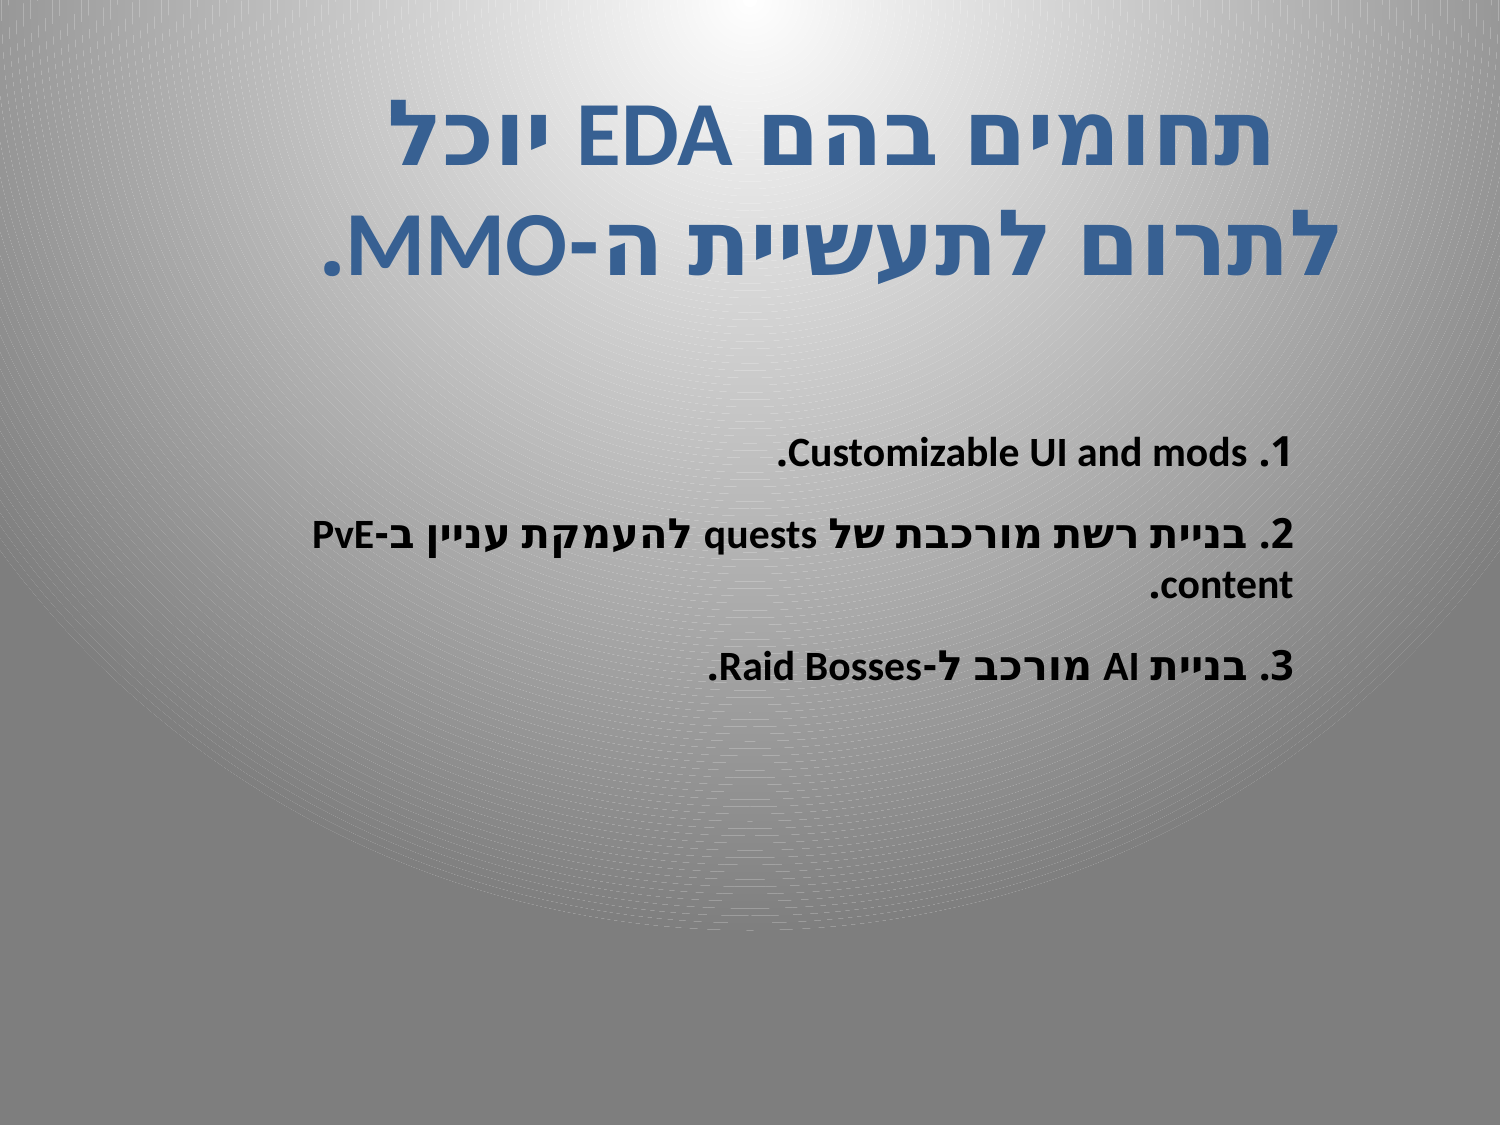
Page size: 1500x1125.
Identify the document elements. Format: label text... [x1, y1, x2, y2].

text_box תחומים בהם EDA יוכל לתרום לתעשיית ה-MMO. [277, 66, 1388, 302]
text_box 1. Customizable UI and mods. [279, 417, 1309, 482]
text_box 3. בניית AI מורכב ל-Raid Bosses. [279, 631, 1309, 697]
text_box 2. בניית רשת מורכבת של quests להעמקת עניין ב-PvE content. [279, 499, 1309, 614]
